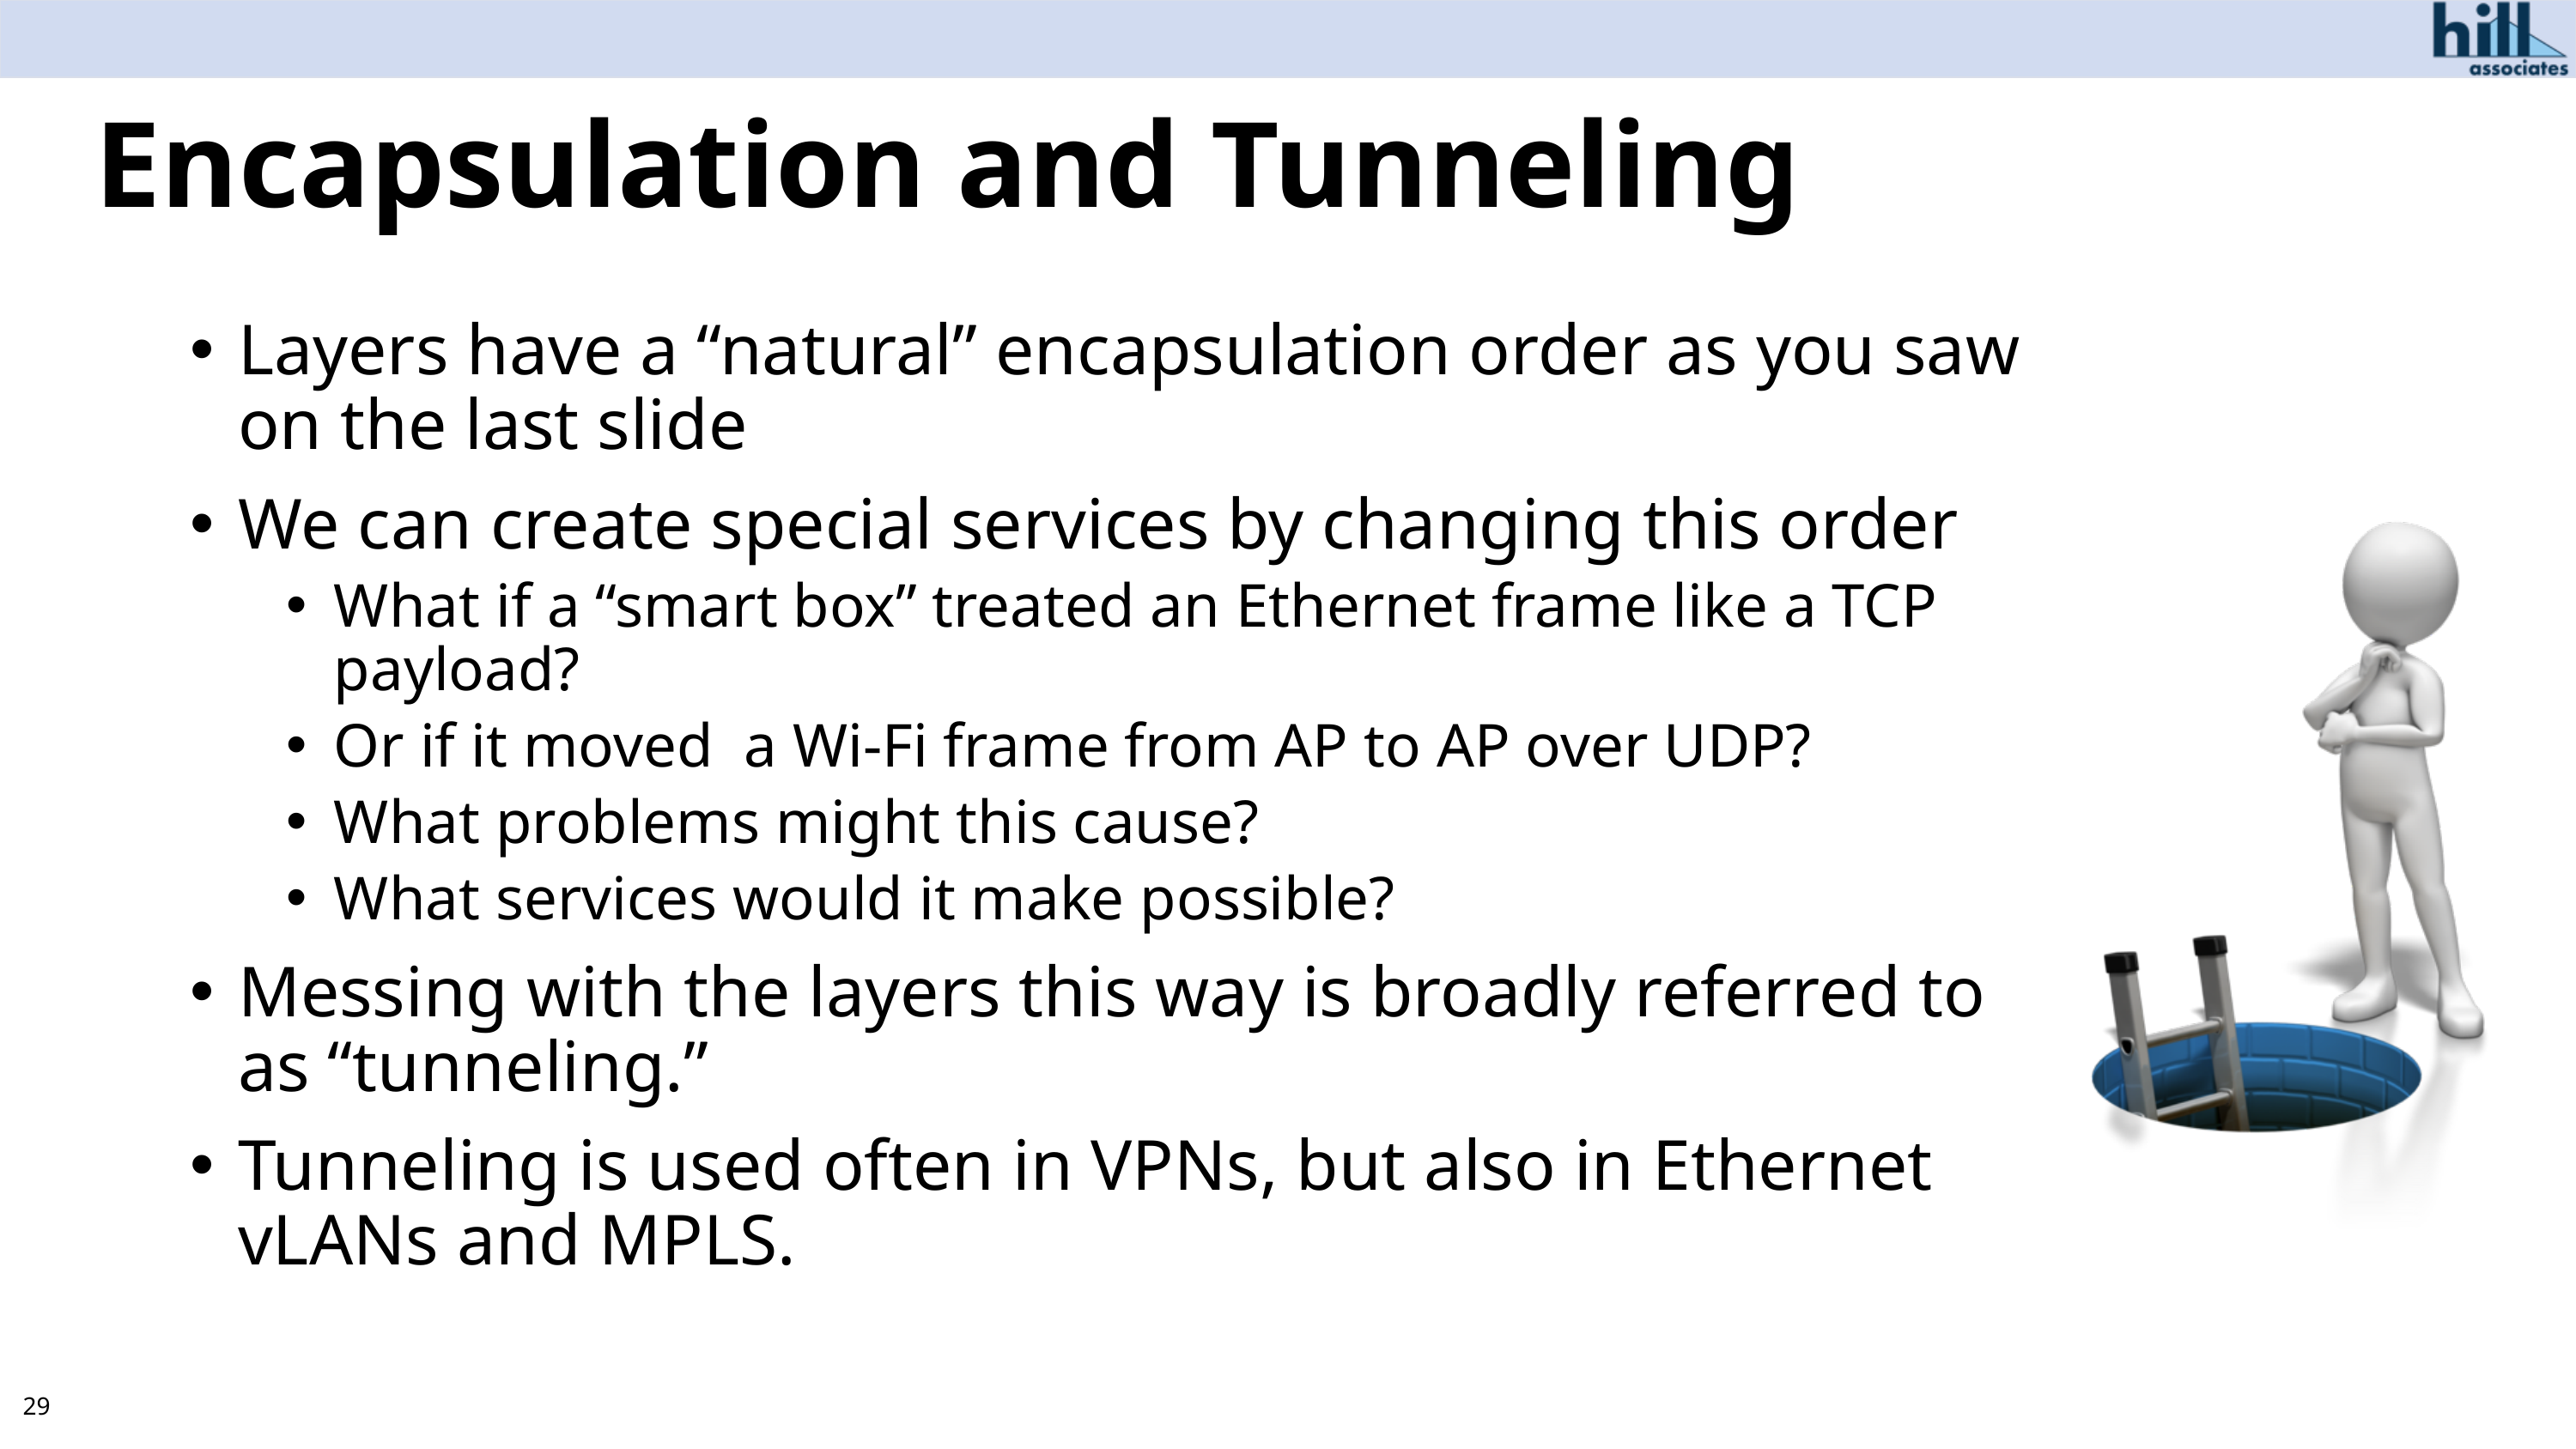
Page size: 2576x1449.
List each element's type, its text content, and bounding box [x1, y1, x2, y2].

picture [2432, 0, 2576, 80]
text_box 29 [3, 1384, 215, 1449]
picture [2067, 504, 2500, 1234]
list Layers have a “natural” encapsulation order as you saw on the last slide We can create special services by changing this order What if a “smart box” treated an Ethernet frame like a TCP payload? Or if it moved a Wi-Fi frame from AP to AP over UDP? What problems might this cause? What services would it make possible? Messing with the layers this way is broadly referred to as “tunneling.” Tunneling is used often in VPNs, but also in Ethernet vLANs and MPLS. [177, 308, 2068, 1290]
title Encapsulation and Tunneling [82, 28, 2305, 309]
